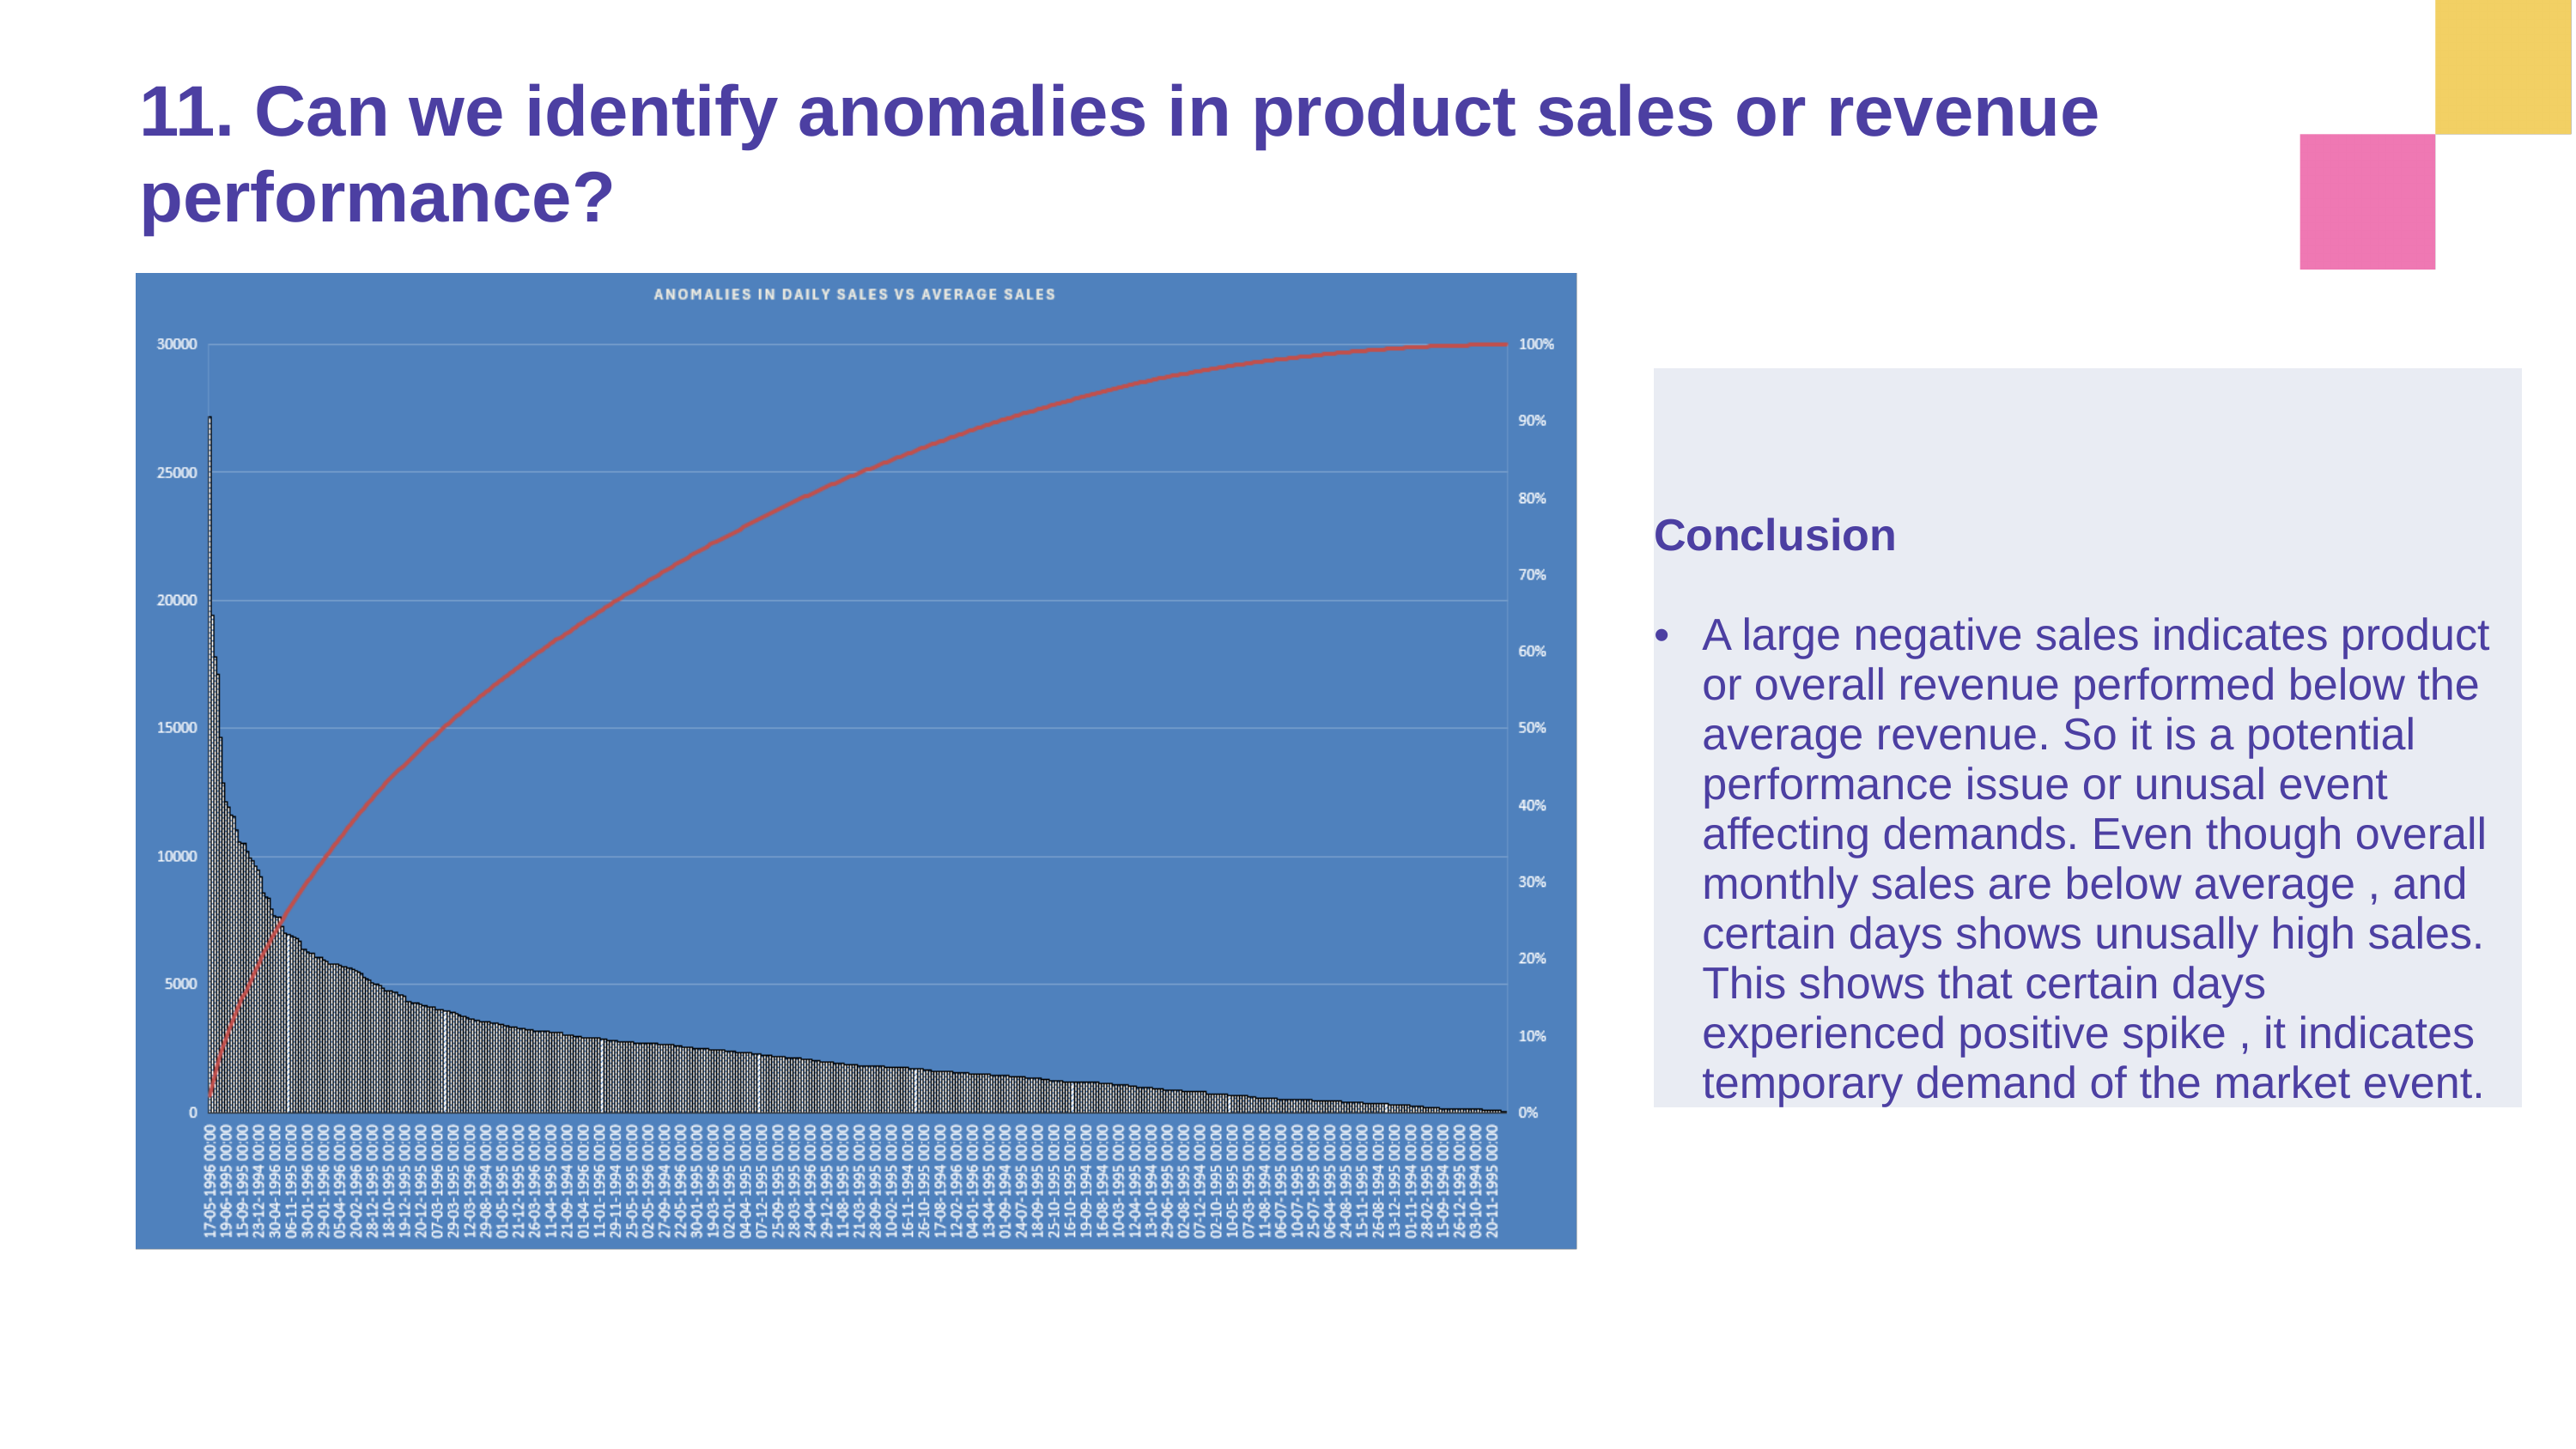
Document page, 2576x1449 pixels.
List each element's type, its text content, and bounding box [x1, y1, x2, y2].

text_box [2300, 0, 2576, 270]
table_header Conclusion A large negative sales indicates product or overall revenue performed below the average revenue. So it is a potential performance issue or unusal event affecting demands. Even though overall monthly sales are below average , and certain days shows unusally high sales. This shows that certain days experienced positive spike , it indicates temporary demand of the market event. [1654, 368, 2522, 1107]
text_box 11. Can we identify anomalies in product sales or revenue performance? [139, 64, 2265, 236]
picture [136, 273, 1578, 1251]
